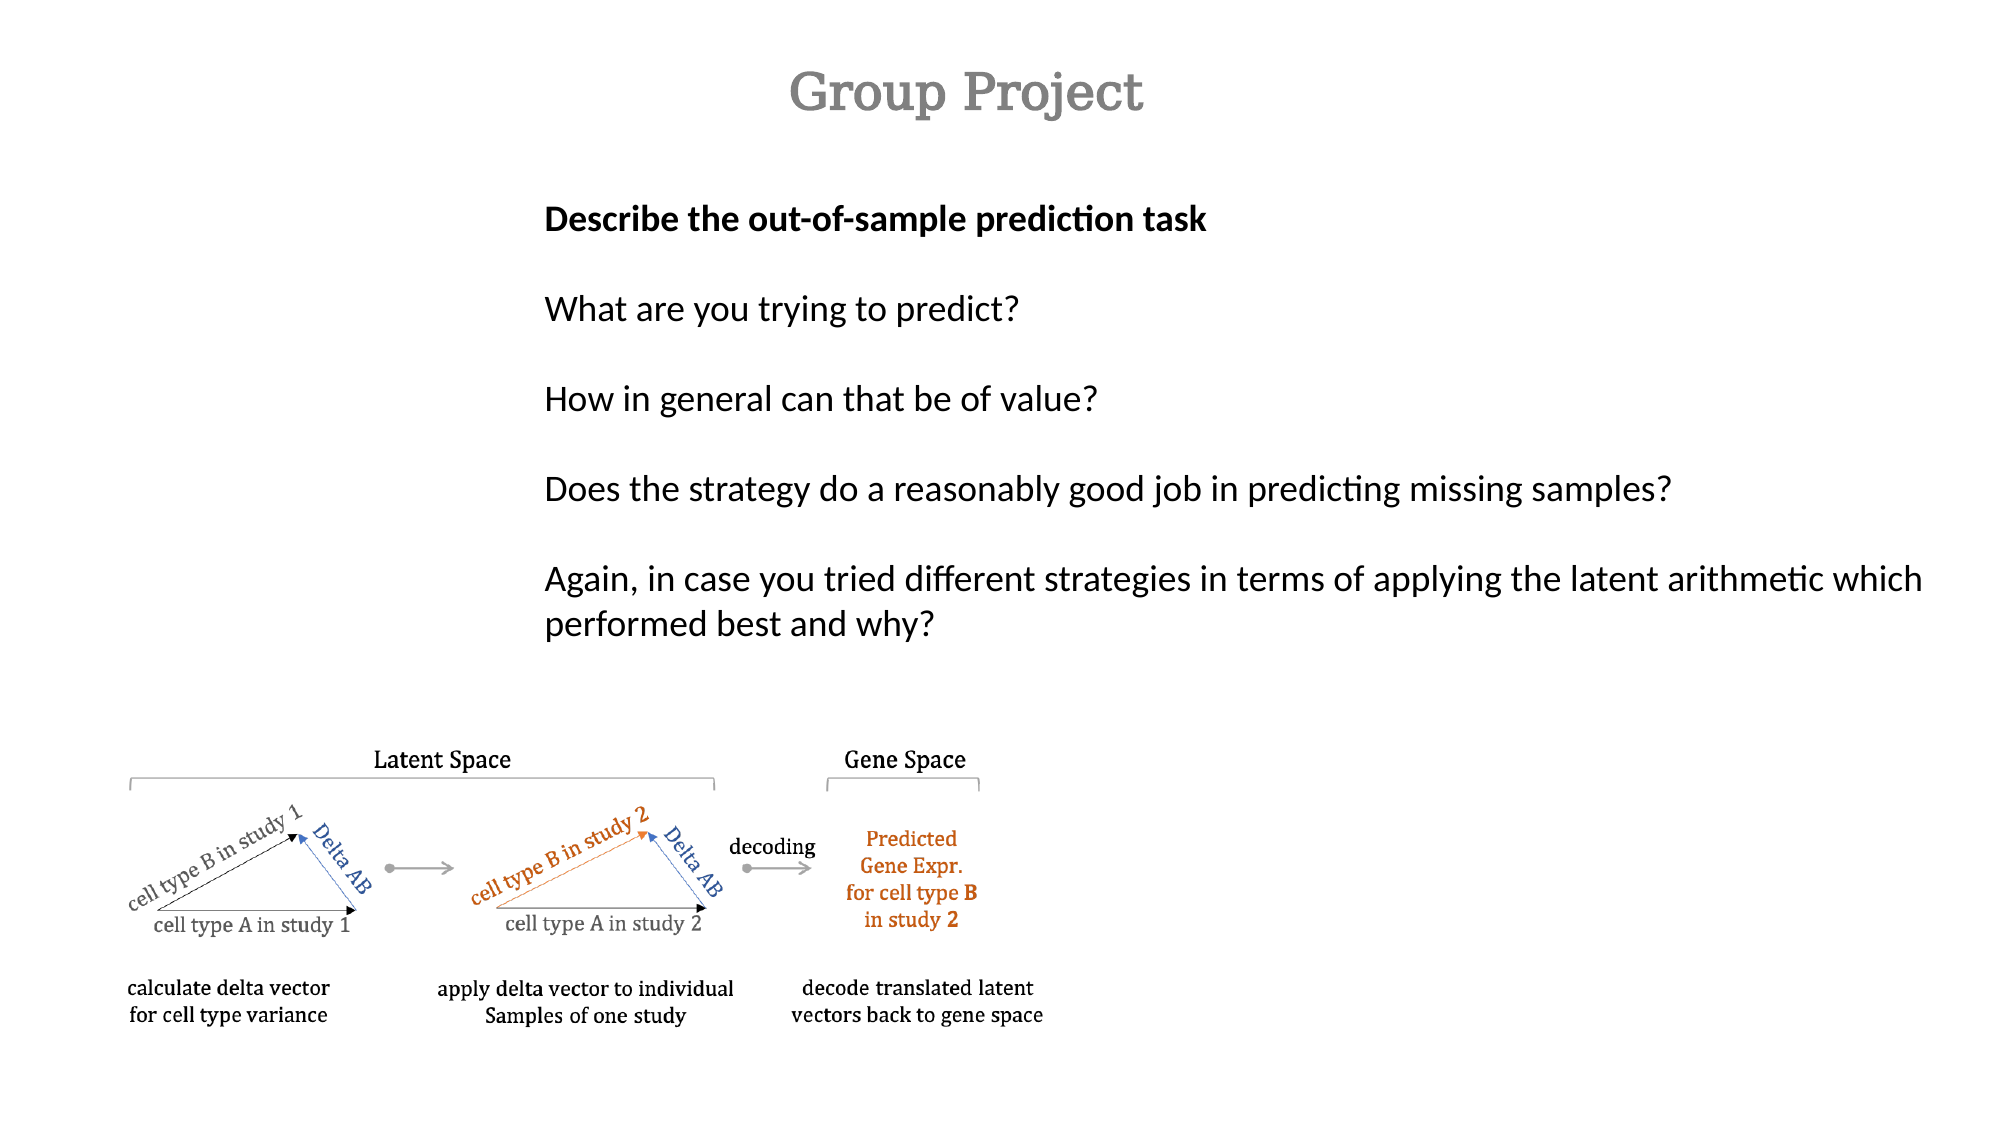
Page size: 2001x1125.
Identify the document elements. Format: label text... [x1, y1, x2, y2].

text_box Describe the out-of-sample prediction task What are you trying to predict? How in general can that be of value? Does the strategy do a reasonably good job in predicting missing samples? Again, in case you tried different strategies in terms of applying the latent arithmetic which performed best and why? [529, 186, 1948, 921]
text_box Group Project [451, 0, 1481, 187]
picture [105, 735, 1055, 1040]
